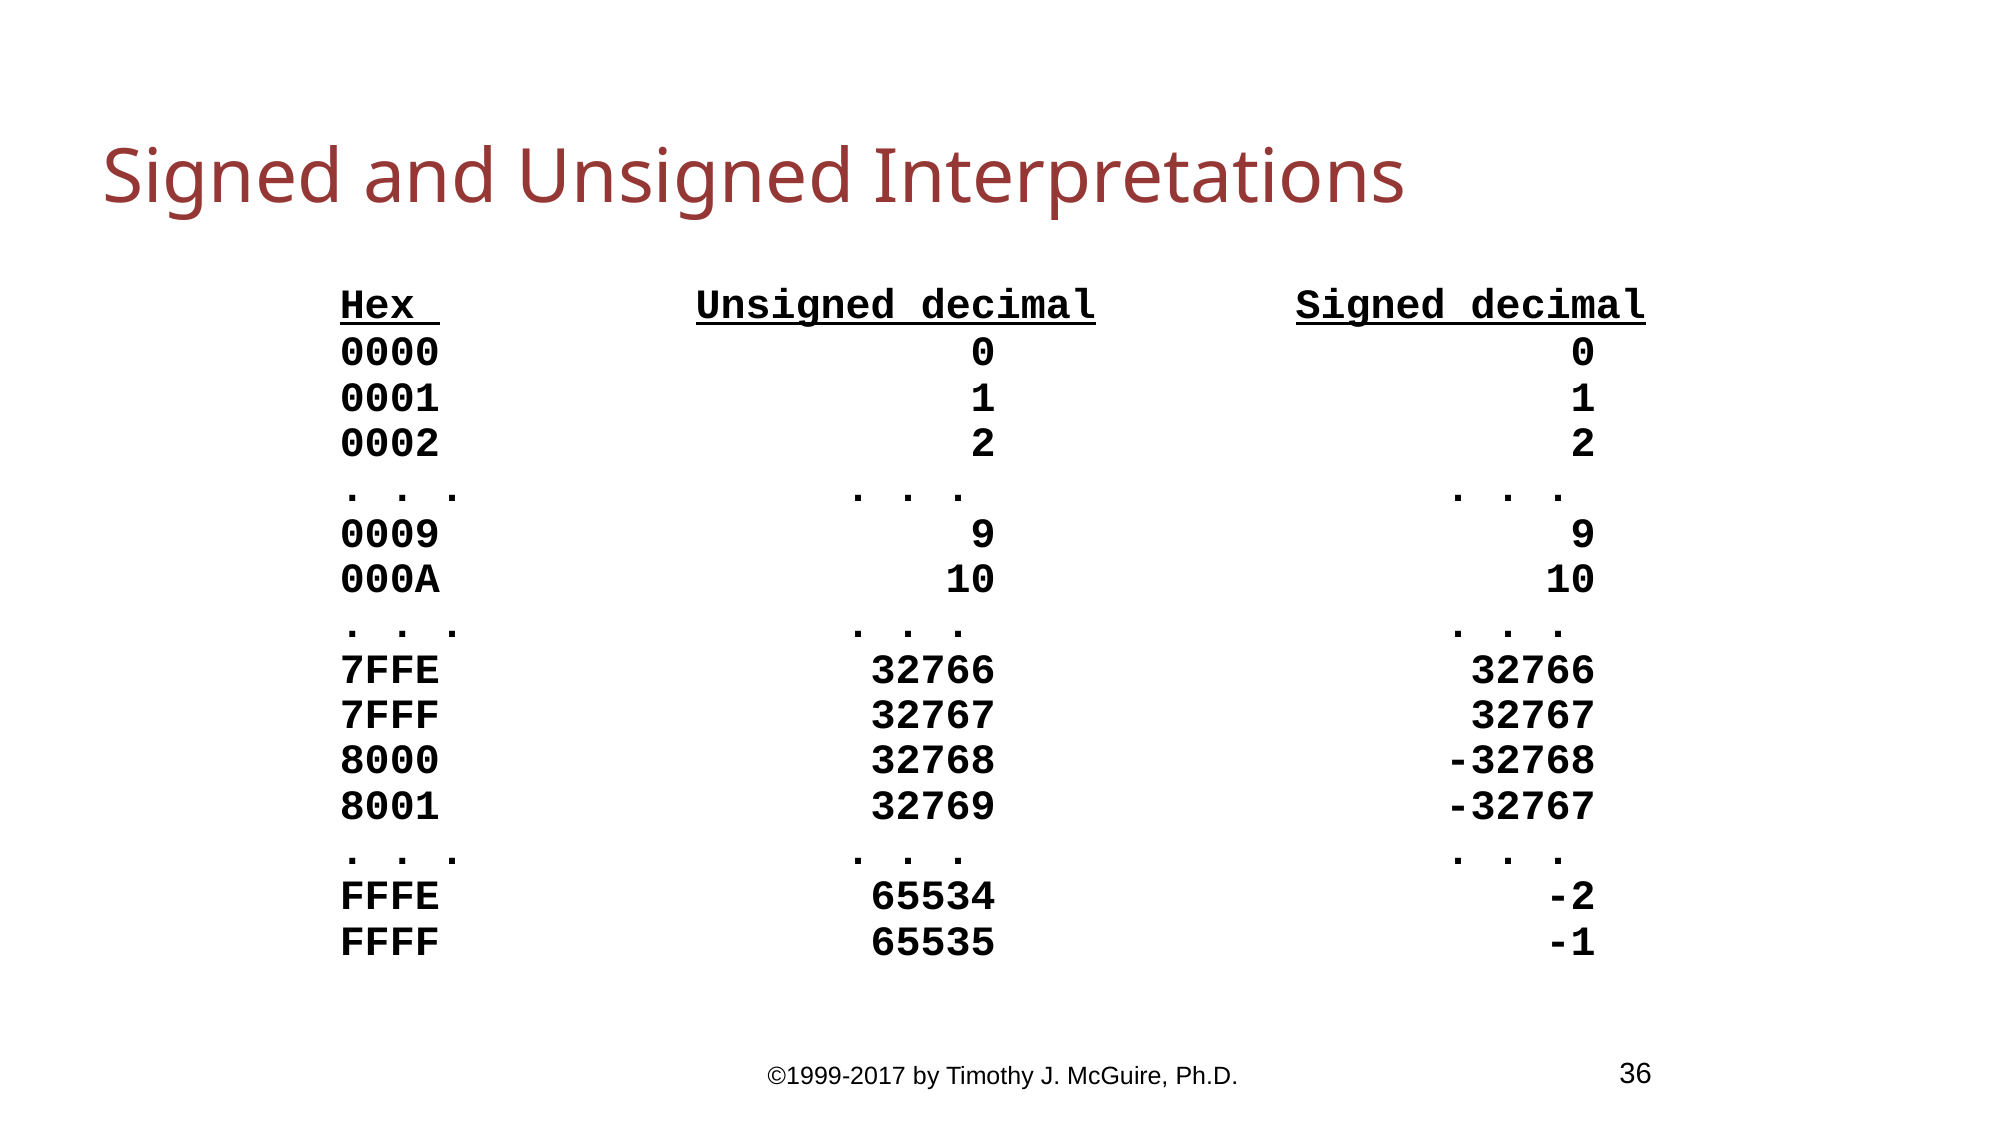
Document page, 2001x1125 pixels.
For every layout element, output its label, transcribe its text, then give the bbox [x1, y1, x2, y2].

text_box Signed and Unsigned Interpretations [87, 0, 1825, 225]
text_box 36 [1354, 1021, 1667, 1097]
text_box ©1999-2017 by Timothy J. McGuire, Ph.D. [662, 1021, 1338, 1097]
text_box Hex Unsigned decimal Signed decimal 0000 0 0 0001 1 1 0002 2 2 . . . . . . . . . 0009 9 9 000A 10 10 . . . . . . . . . 7FFE 32766 32766 7FFF 32767 32767 8000 32768 -32768 8001 32769 -32767 . . . . . . . . . FFFE 65534 -2 FFFF 65535 -1 [324, 275, 1667, 994]
